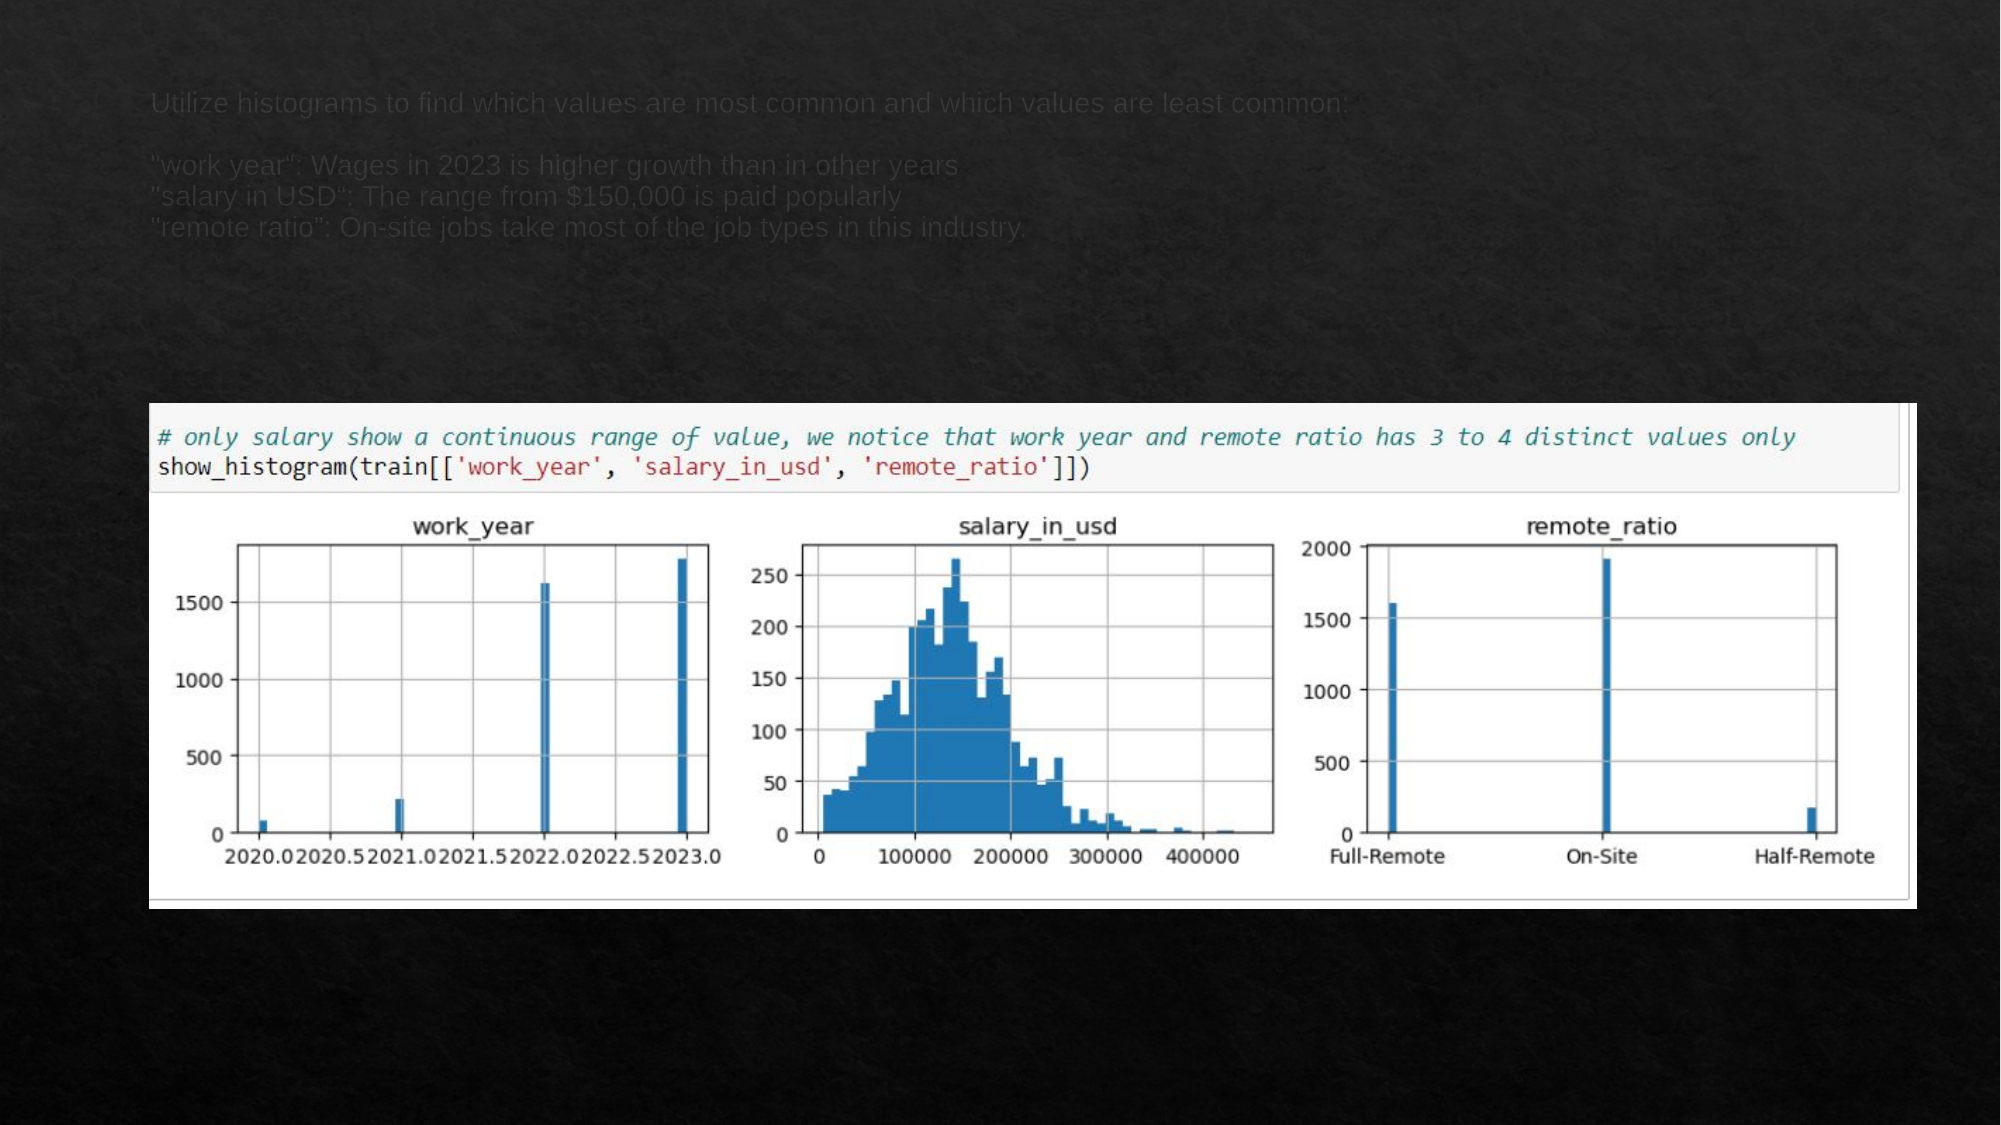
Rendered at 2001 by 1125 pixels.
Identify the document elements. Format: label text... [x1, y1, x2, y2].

picture [149, 403, 1918, 909]
title Utilize histograms to find which values are most common and which values are least common: "work year“: Wages in 2023 is higher growth than in other years "salary in USD“: The range from $150,000 is paid popularly "remote ratio”: On-site jobs take most of the job types in this industry. [135, 79, 1834, 286]
